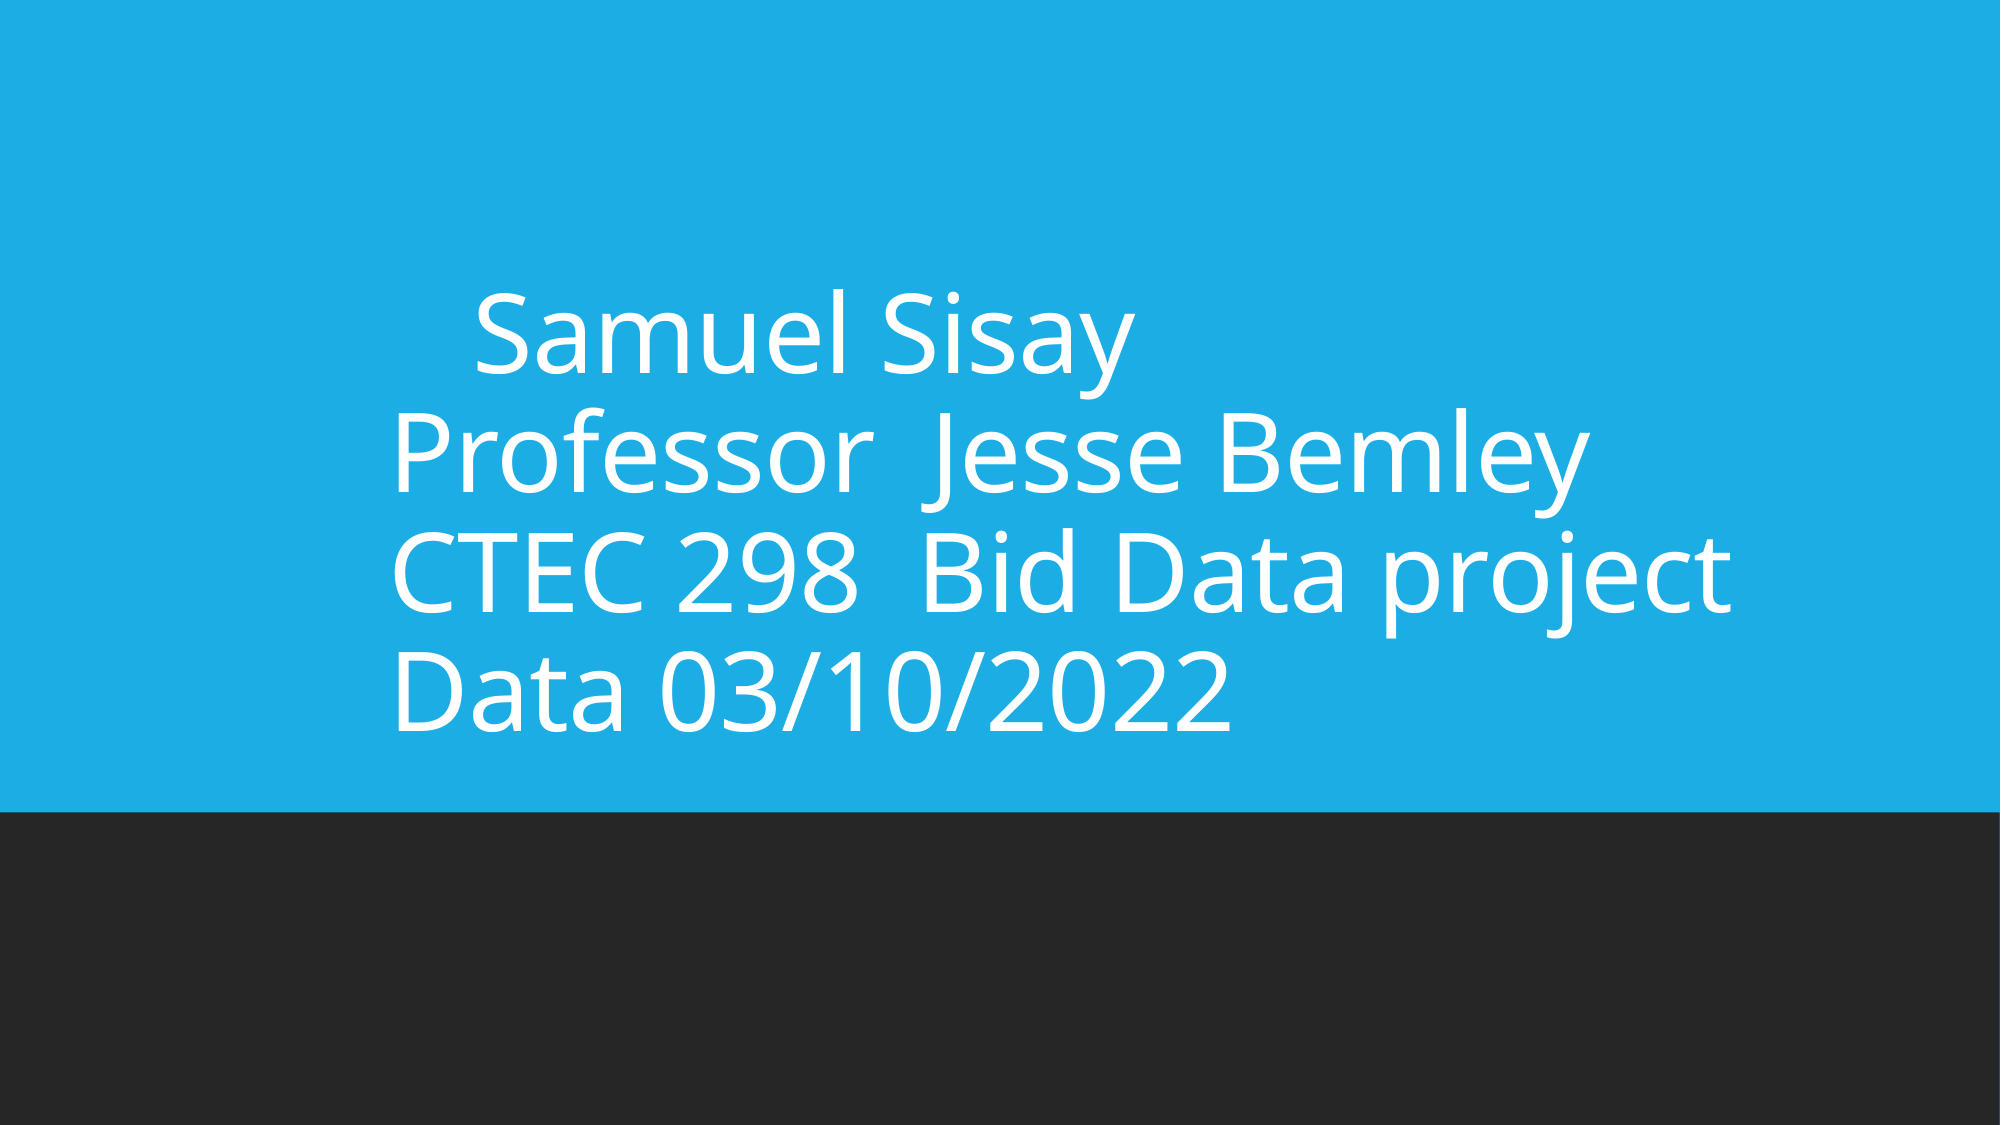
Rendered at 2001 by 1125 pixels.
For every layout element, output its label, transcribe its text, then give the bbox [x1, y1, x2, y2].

text_box [0, 0, 2000, 811]
title Samuel Sisay Professor Jesse Bemley CTEC 298 Bid Data project Data 03/10/2022 [180, 124, 1830, 763]
text_box [0, 811, 2000, 1125]
